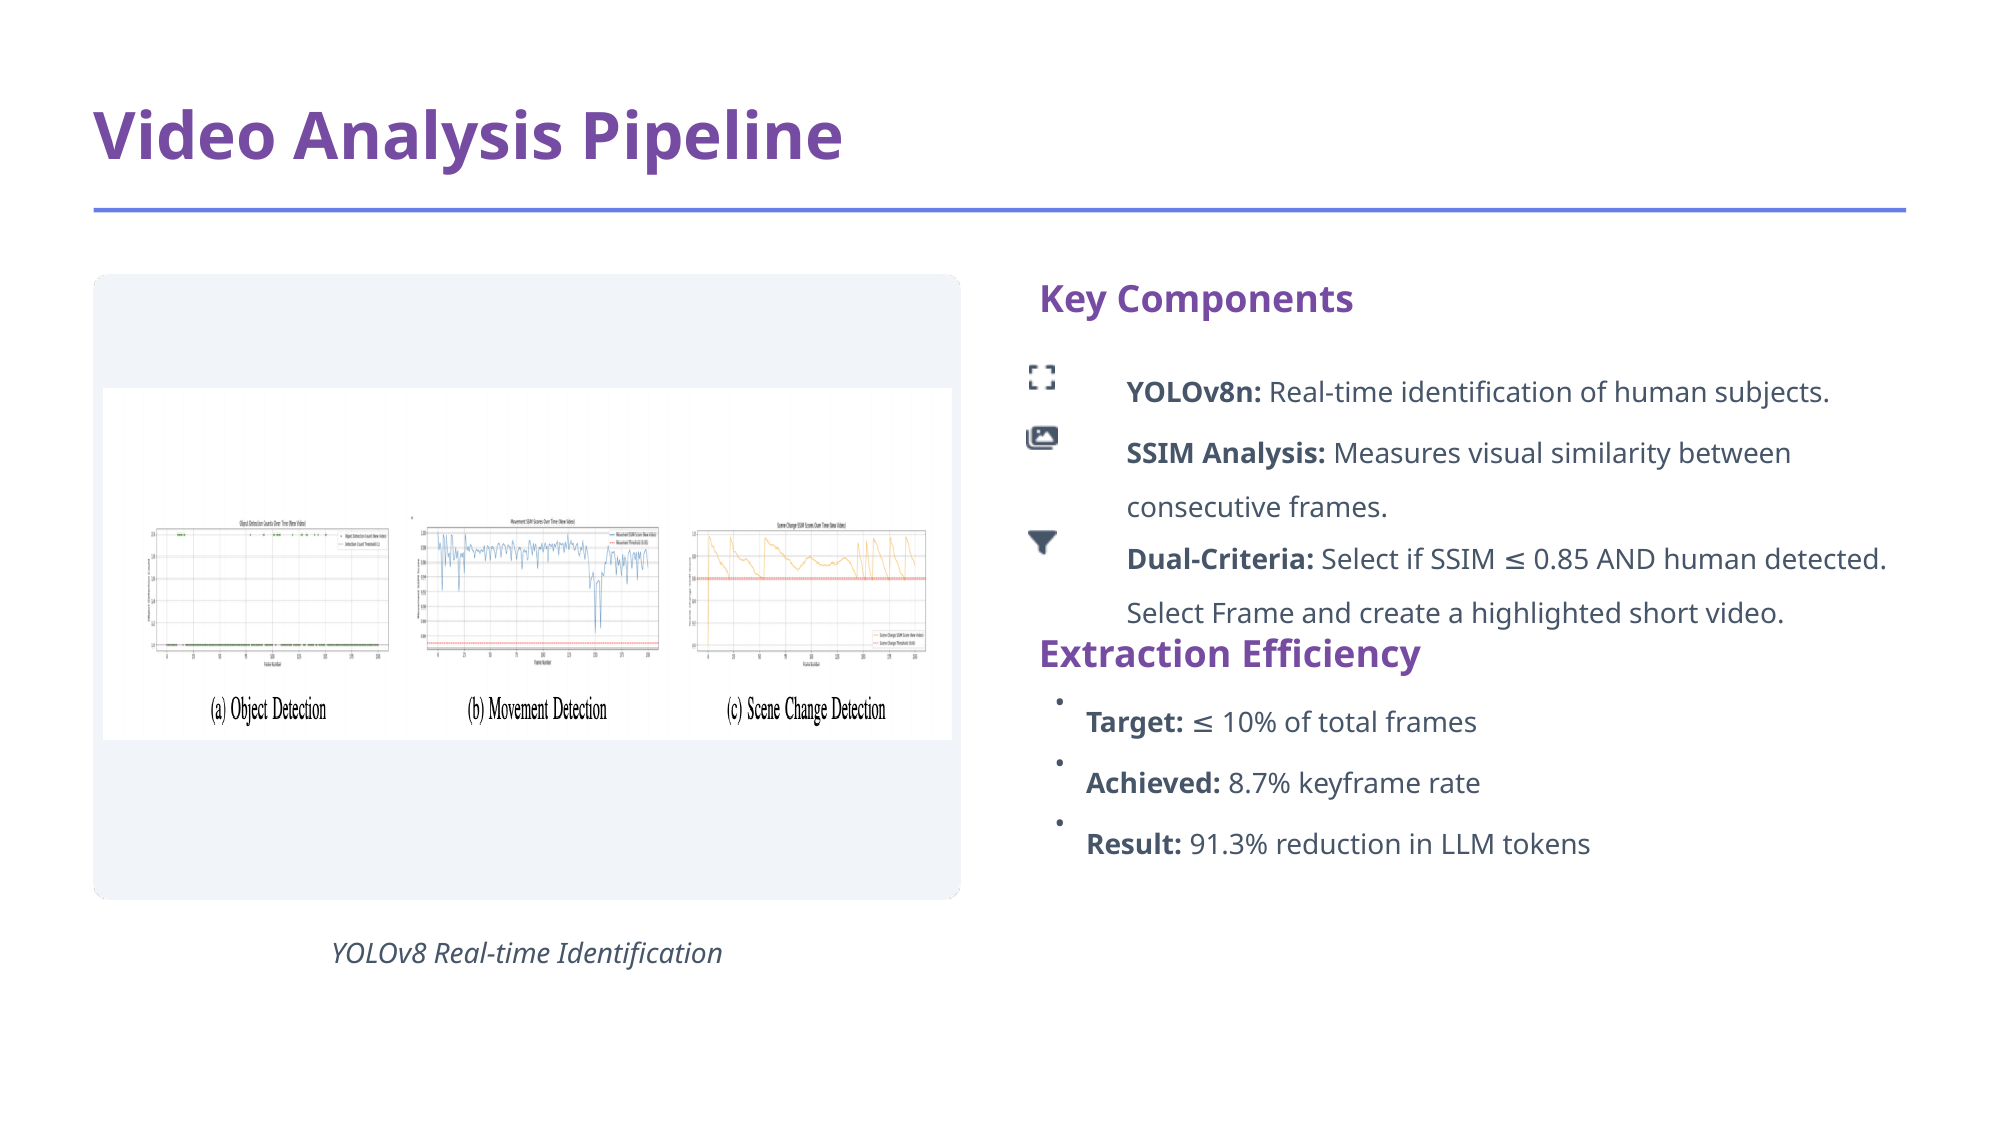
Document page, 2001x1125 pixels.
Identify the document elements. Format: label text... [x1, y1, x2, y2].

picture [93, 274, 962, 901]
text_box Key Components [1039, 274, 1950, 321]
text_box • [1054, 805, 1070, 840]
text_box [93, 207, 1907, 213]
text_box Target: ≤ 10% of total frames [1070, 684, 1907, 739]
text_box Dual-Criteria: Select if SSIM ≤ 0.85 AND human detected. Select Frame and create a highlighted short video. [1070, 520, 1907, 629]
text_box • [1054, 684, 1070, 719]
text_box YOLOv8n: Real-time identification of human subjects. [1070, 354, 1907, 409]
text_box Achieved: 8.7% keyframe rate [1070, 745, 1907, 800]
picture [1029, 363, 1055, 393]
text_box Extraction Efficiency [1039, 629, 1950, 676]
text_box Video Analysis Pipeline [93, 93, 1997, 173]
text_box Result: 91.3% reduction in LLM tokens [1070, 805, 1907, 860]
text_box • [1054, 745, 1070, 779]
picture [1026, 424, 1059, 453]
text_box YOLOv8 Real-time Identification [93, 915, 961, 970]
picture [1027, 529, 1057, 559]
text_box SSIM Analysis: Measures visual similarity between consecutive frames. [1070, 415, 1907, 520]
